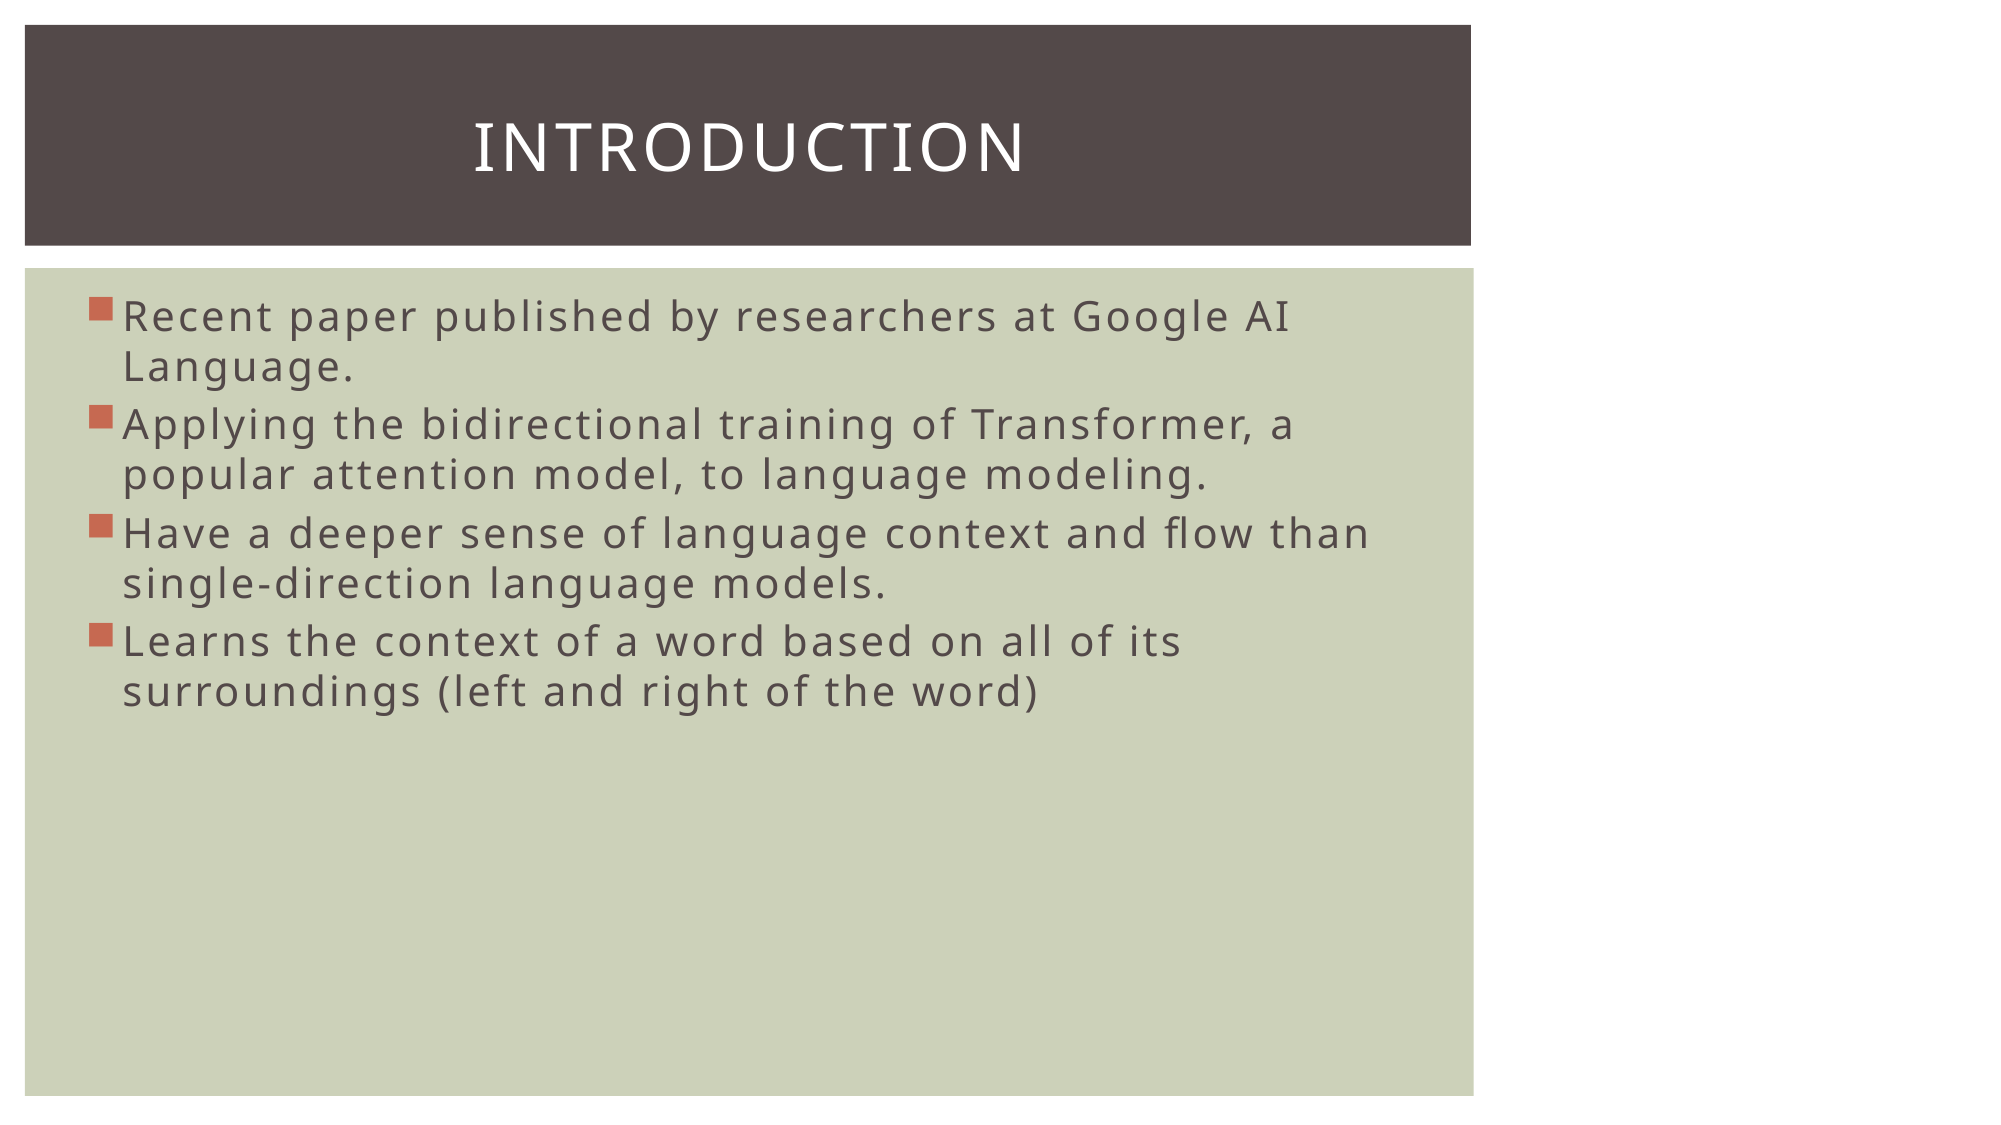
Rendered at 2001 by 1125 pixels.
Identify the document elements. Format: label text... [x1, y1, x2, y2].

list Recent paper published by researchers at Google AI Language. Applying the bidirectional training of Transformer, a popular attention model, to language modeling. Have a deeper sense of language context and flow than single-direction language models. Learns the context of a word based on all of its surroundings (left and right of the word) [62, 281, 1442, 1005]
title Introduction [62, 58, 1438, 232]
